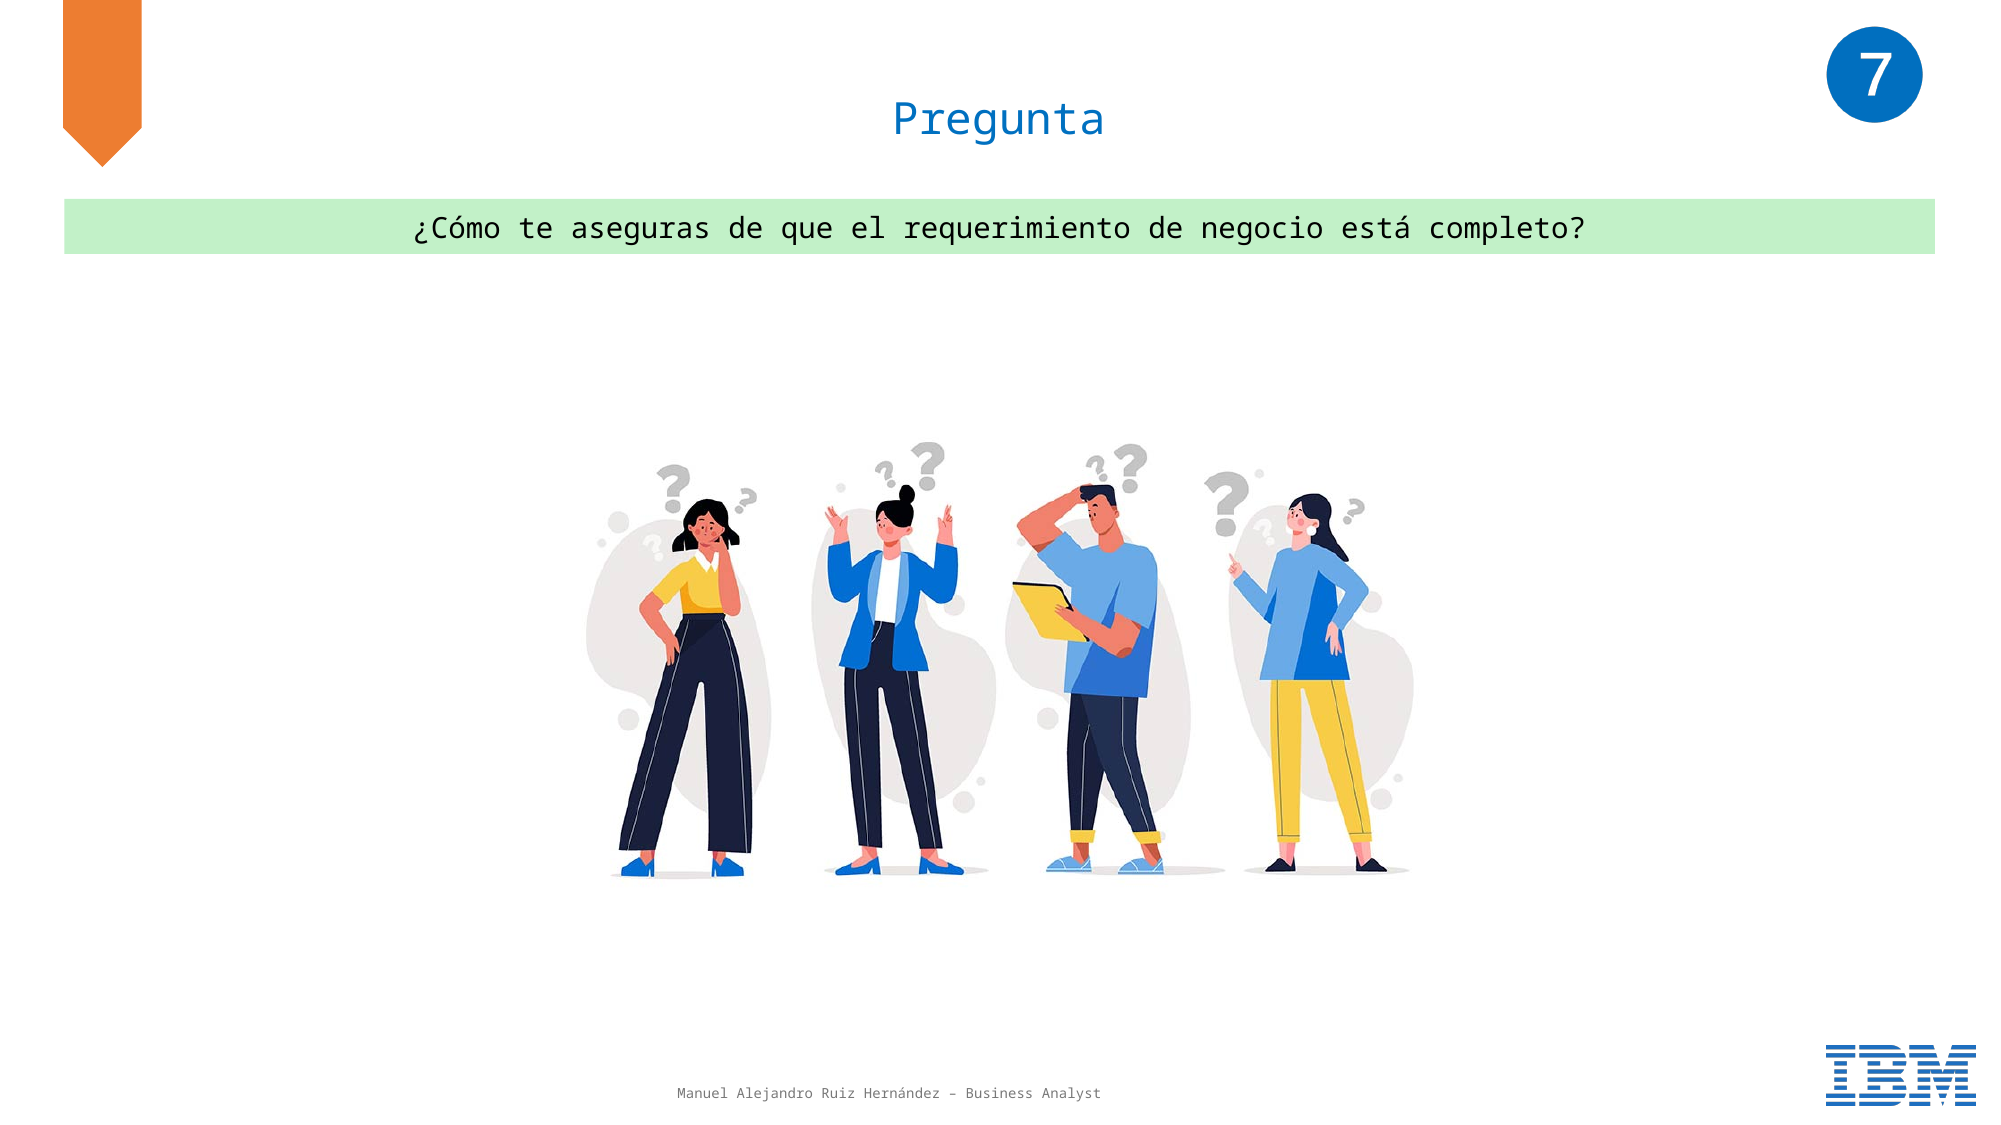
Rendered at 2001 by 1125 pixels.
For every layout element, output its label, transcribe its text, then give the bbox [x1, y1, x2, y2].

footer Manuel Alejandro Ruiz Hernández – Business Analyst [662, 1063, 1338, 1124]
text_box [61, 0, 144, 170]
picture [552, 399, 1448, 927]
text_box ¿Cómo te aseguras de que el requerimiento de negocio está completo? [63, 198, 1936, 255]
picture [1813, 13, 1936, 136]
text_box Pregunta [362, 80, 1637, 154]
picture [1826, 1045, 1977, 1107]
